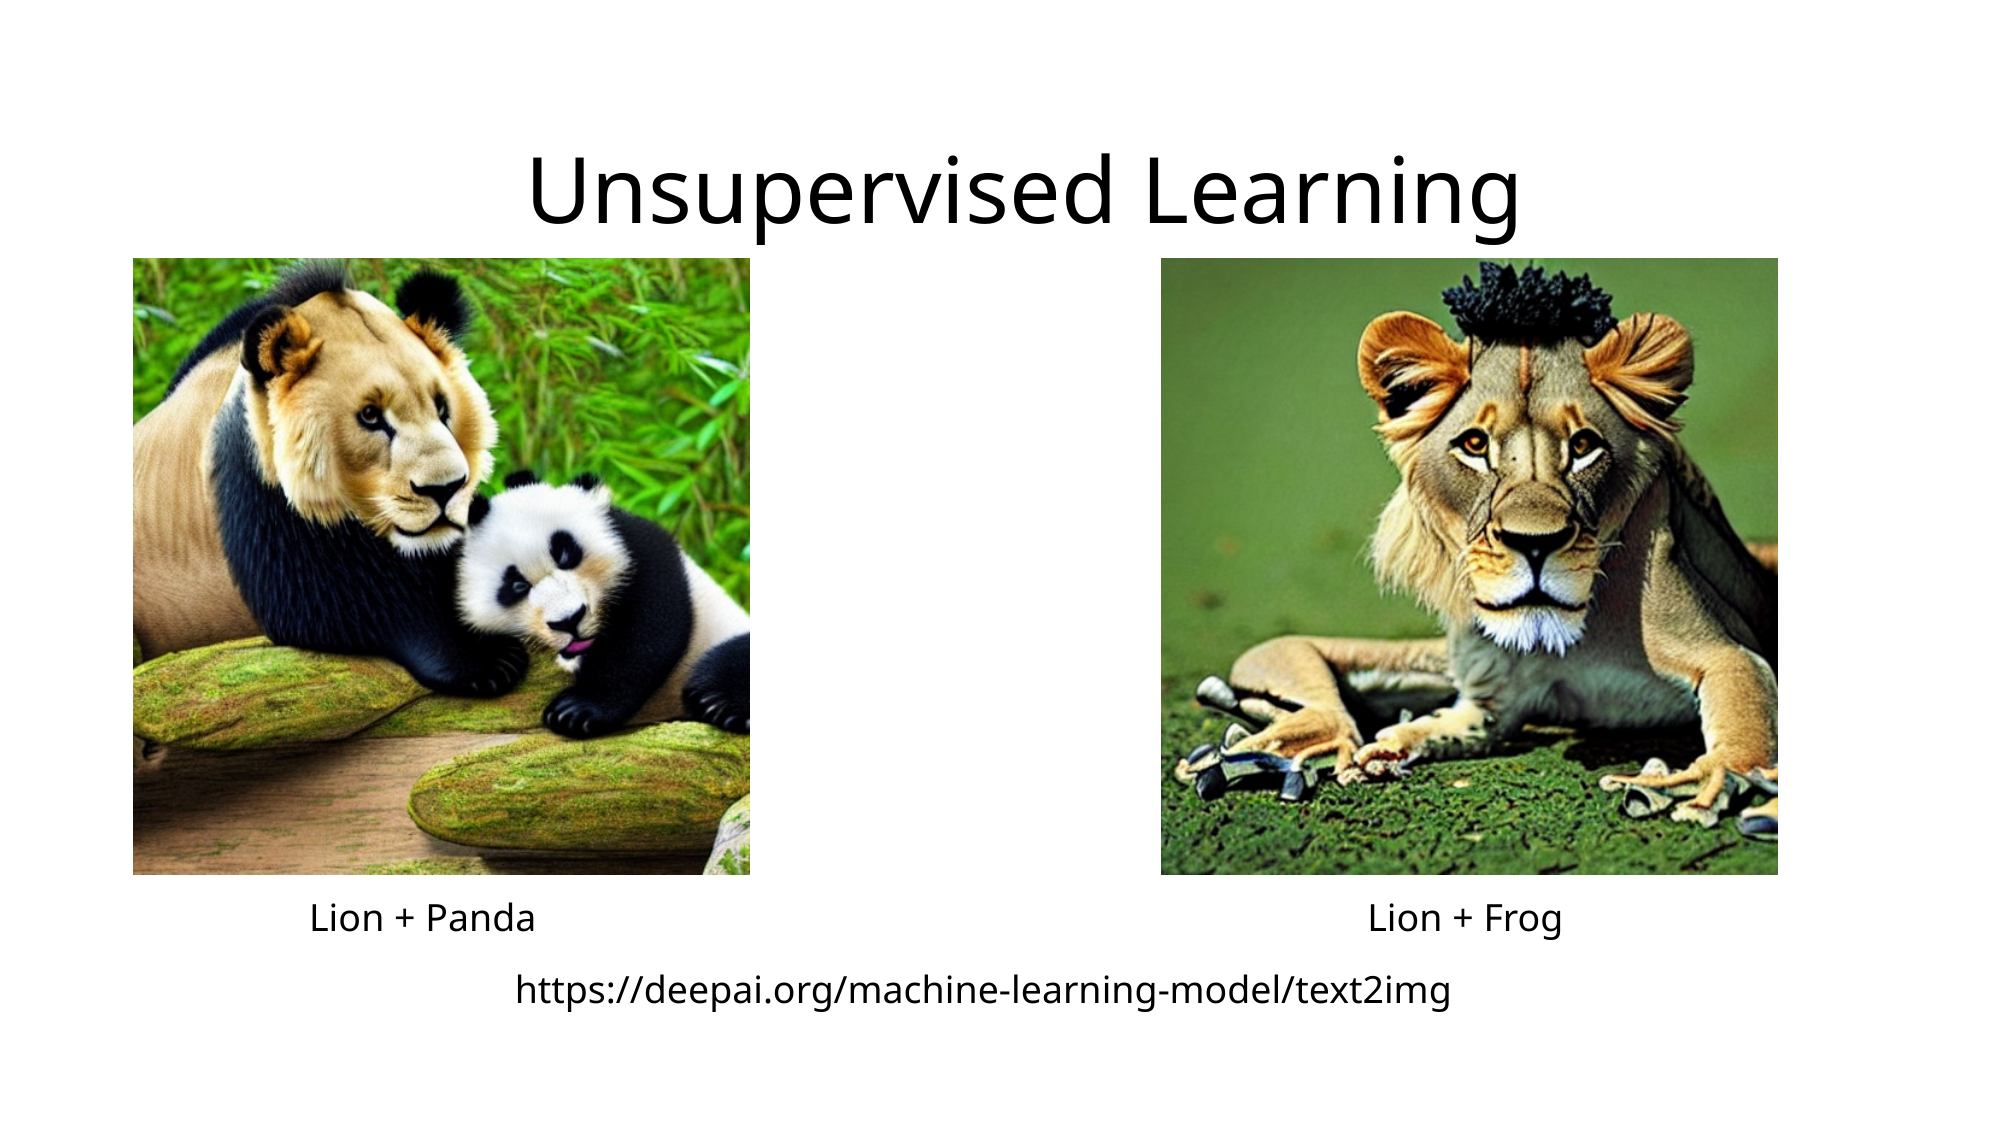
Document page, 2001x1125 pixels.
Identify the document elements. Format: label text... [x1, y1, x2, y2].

text_box Lion + Panda [294, 886, 590, 947]
text_box https://deepai.org/machine-learning-model/text2img [500, 958, 1500, 1019]
picture [133, 258, 750, 875]
picture [1161, 258, 1778, 875]
text_box Lion + Frog [1352, 886, 1648, 947]
text_box Unsupervised Learning [162, 84, 1888, 303]
